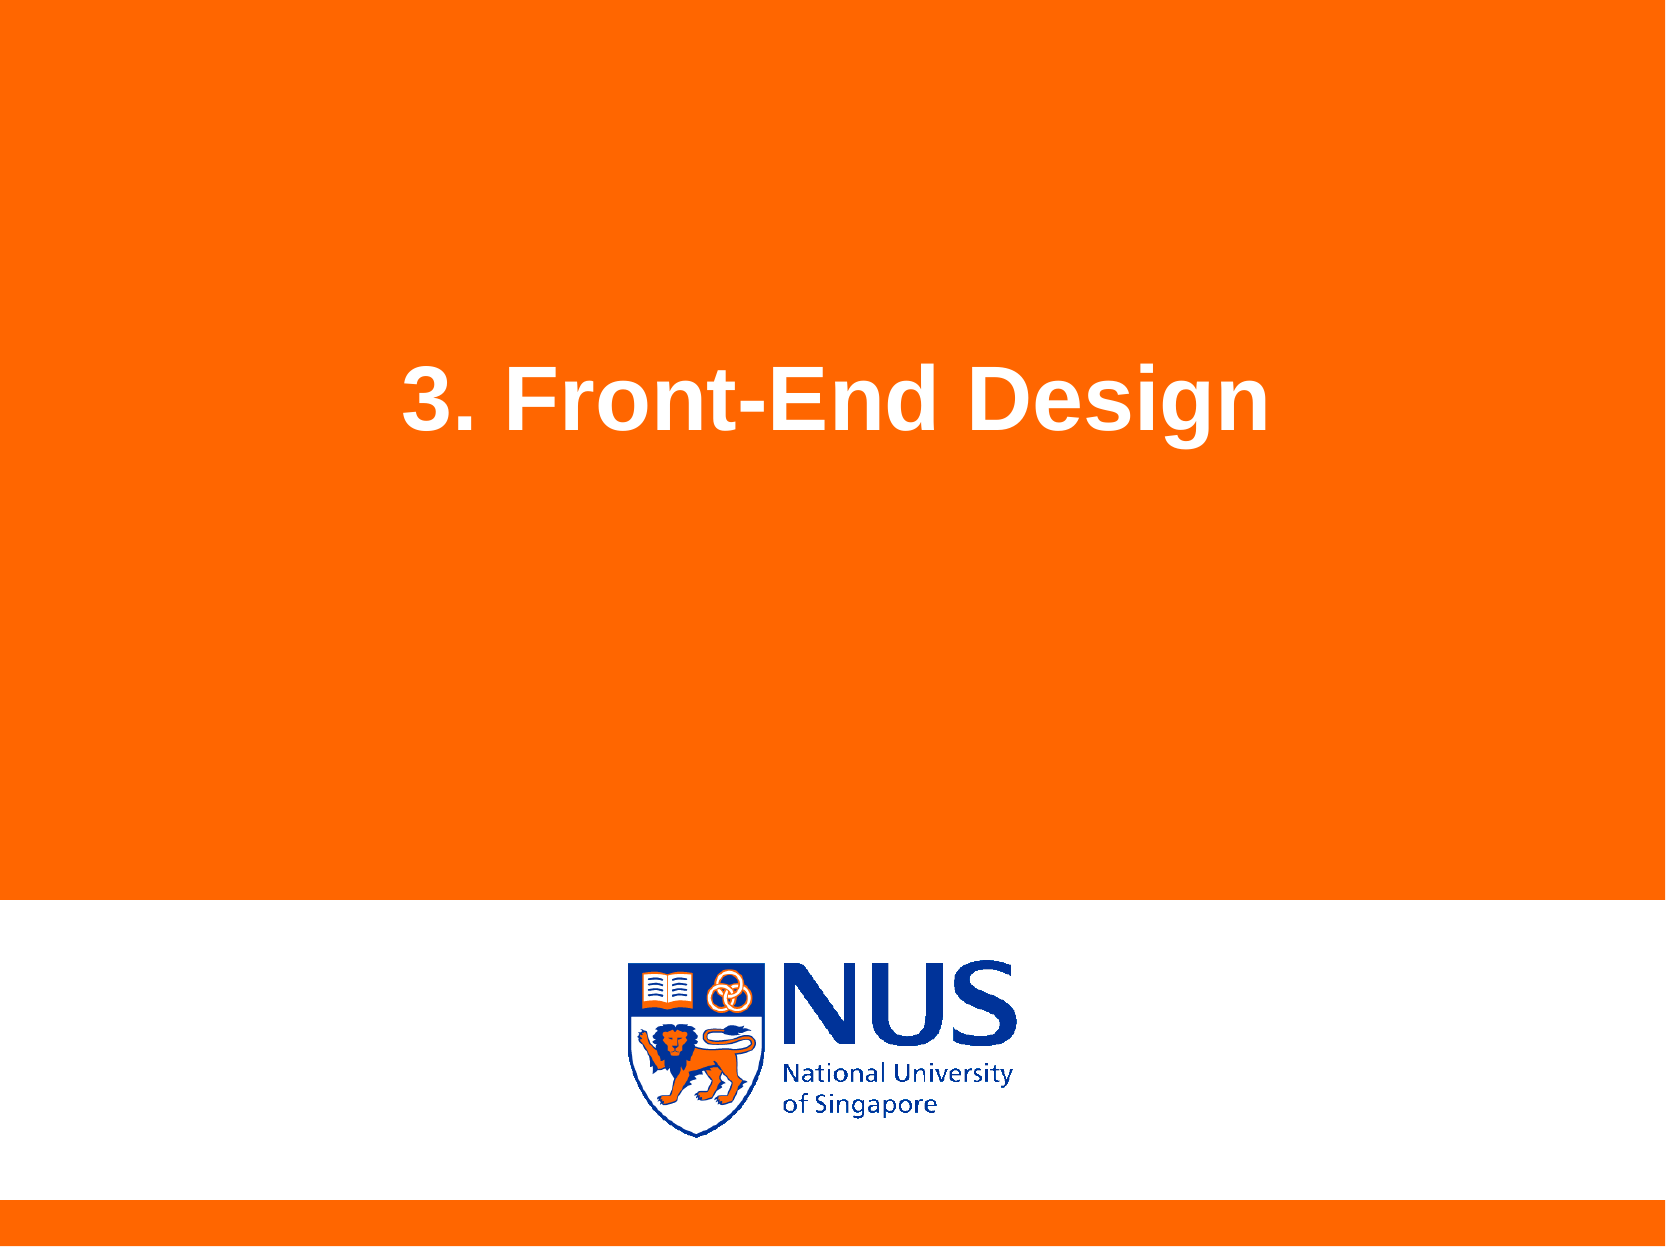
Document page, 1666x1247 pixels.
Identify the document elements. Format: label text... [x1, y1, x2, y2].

title 3. Front-End Design [99, 249, 1576, 538]
picture [612, 944, 1035, 1151]
